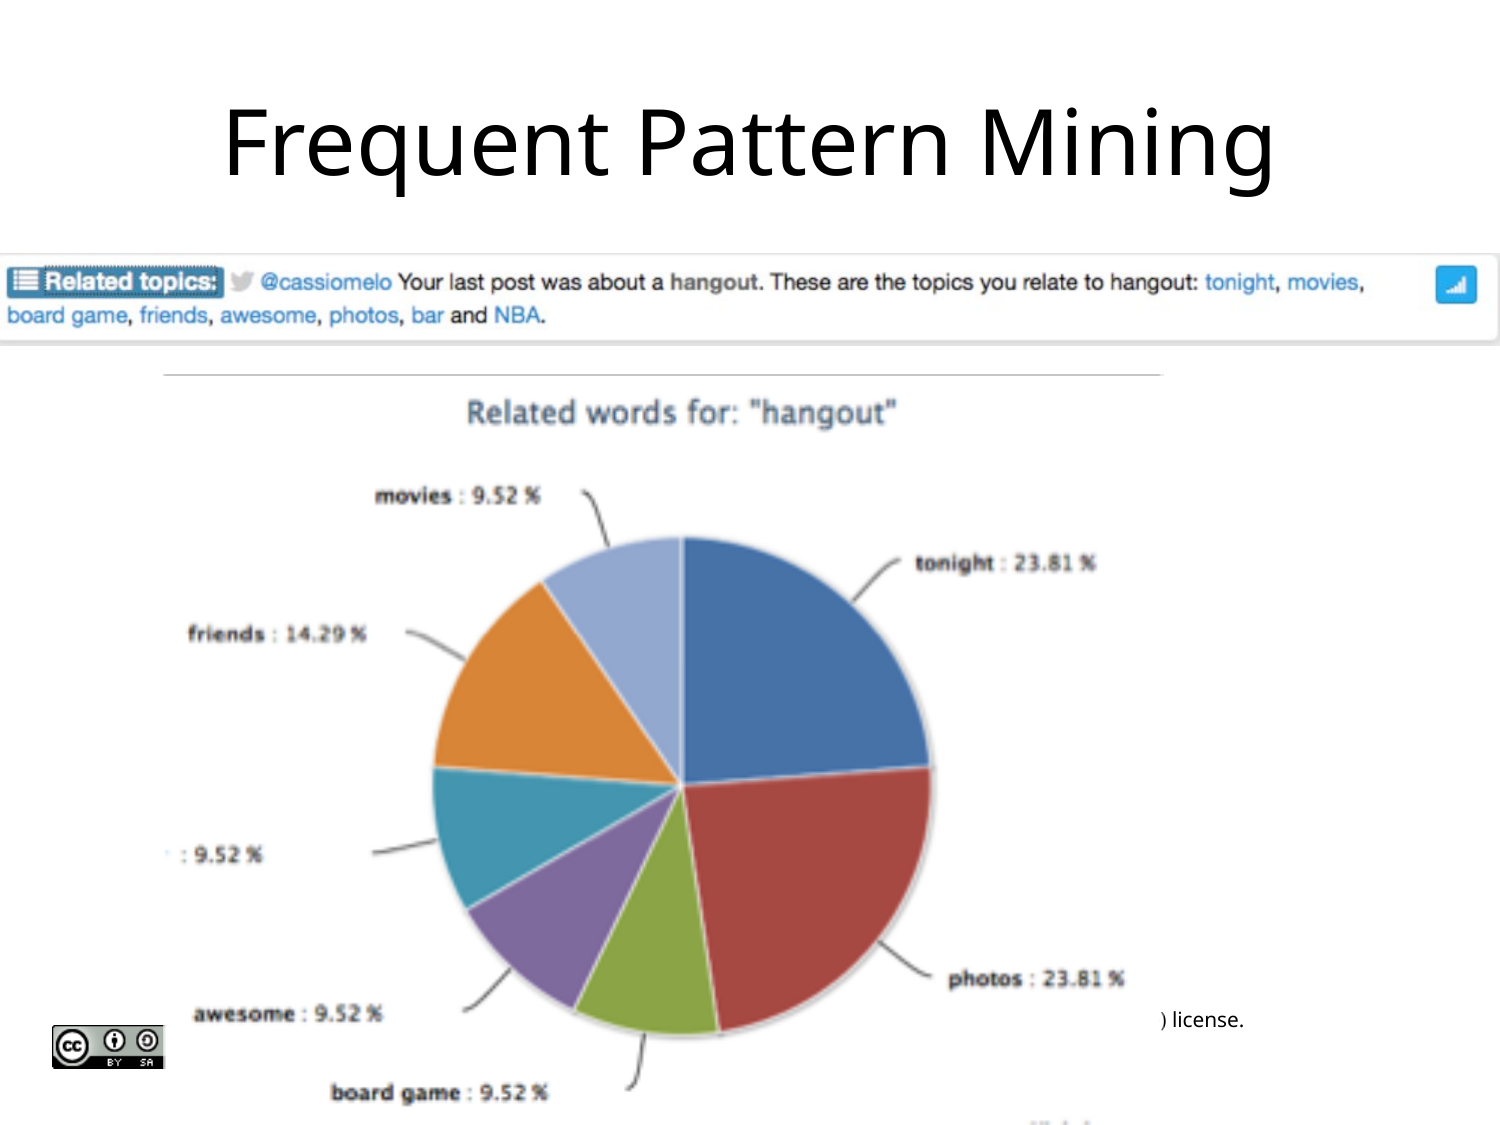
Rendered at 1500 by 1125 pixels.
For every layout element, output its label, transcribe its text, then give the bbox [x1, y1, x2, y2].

title Frequent Pattern Mining [75, 45, 1425, 233]
picture [52, 373, 1165, 1125]
picture [0, 253, 1500, 346]
